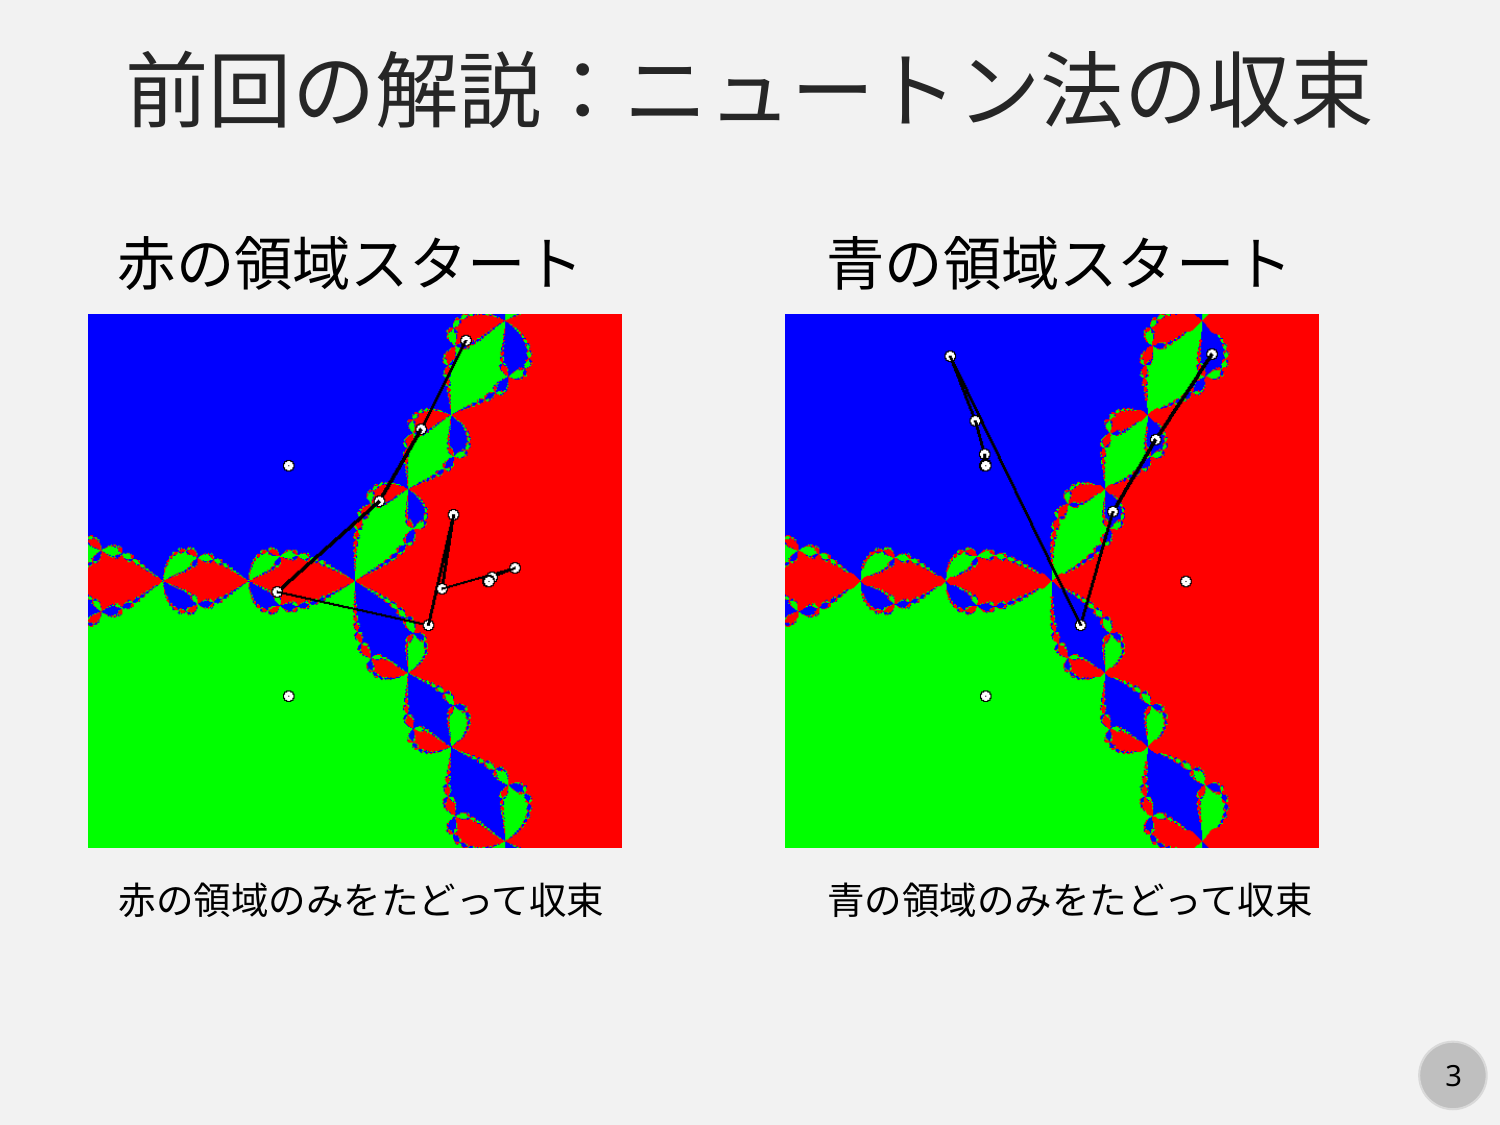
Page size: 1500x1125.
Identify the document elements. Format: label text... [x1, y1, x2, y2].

picture [785, 314, 1319, 848]
text_box 青の領域スタート [811, 219, 1308, 305]
text_box 赤の領域のみをたどって収束 [103, 869, 620, 930]
picture [88, 314, 622, 848]
text_box 青の領域のみをたどって収束 [812, 869, 1329, 930]
list 前回の解説：ニュートン法の収束 [0, 31, 1500, 155]
text_box 赤の領域スタート [103, 219, 599, 305]
